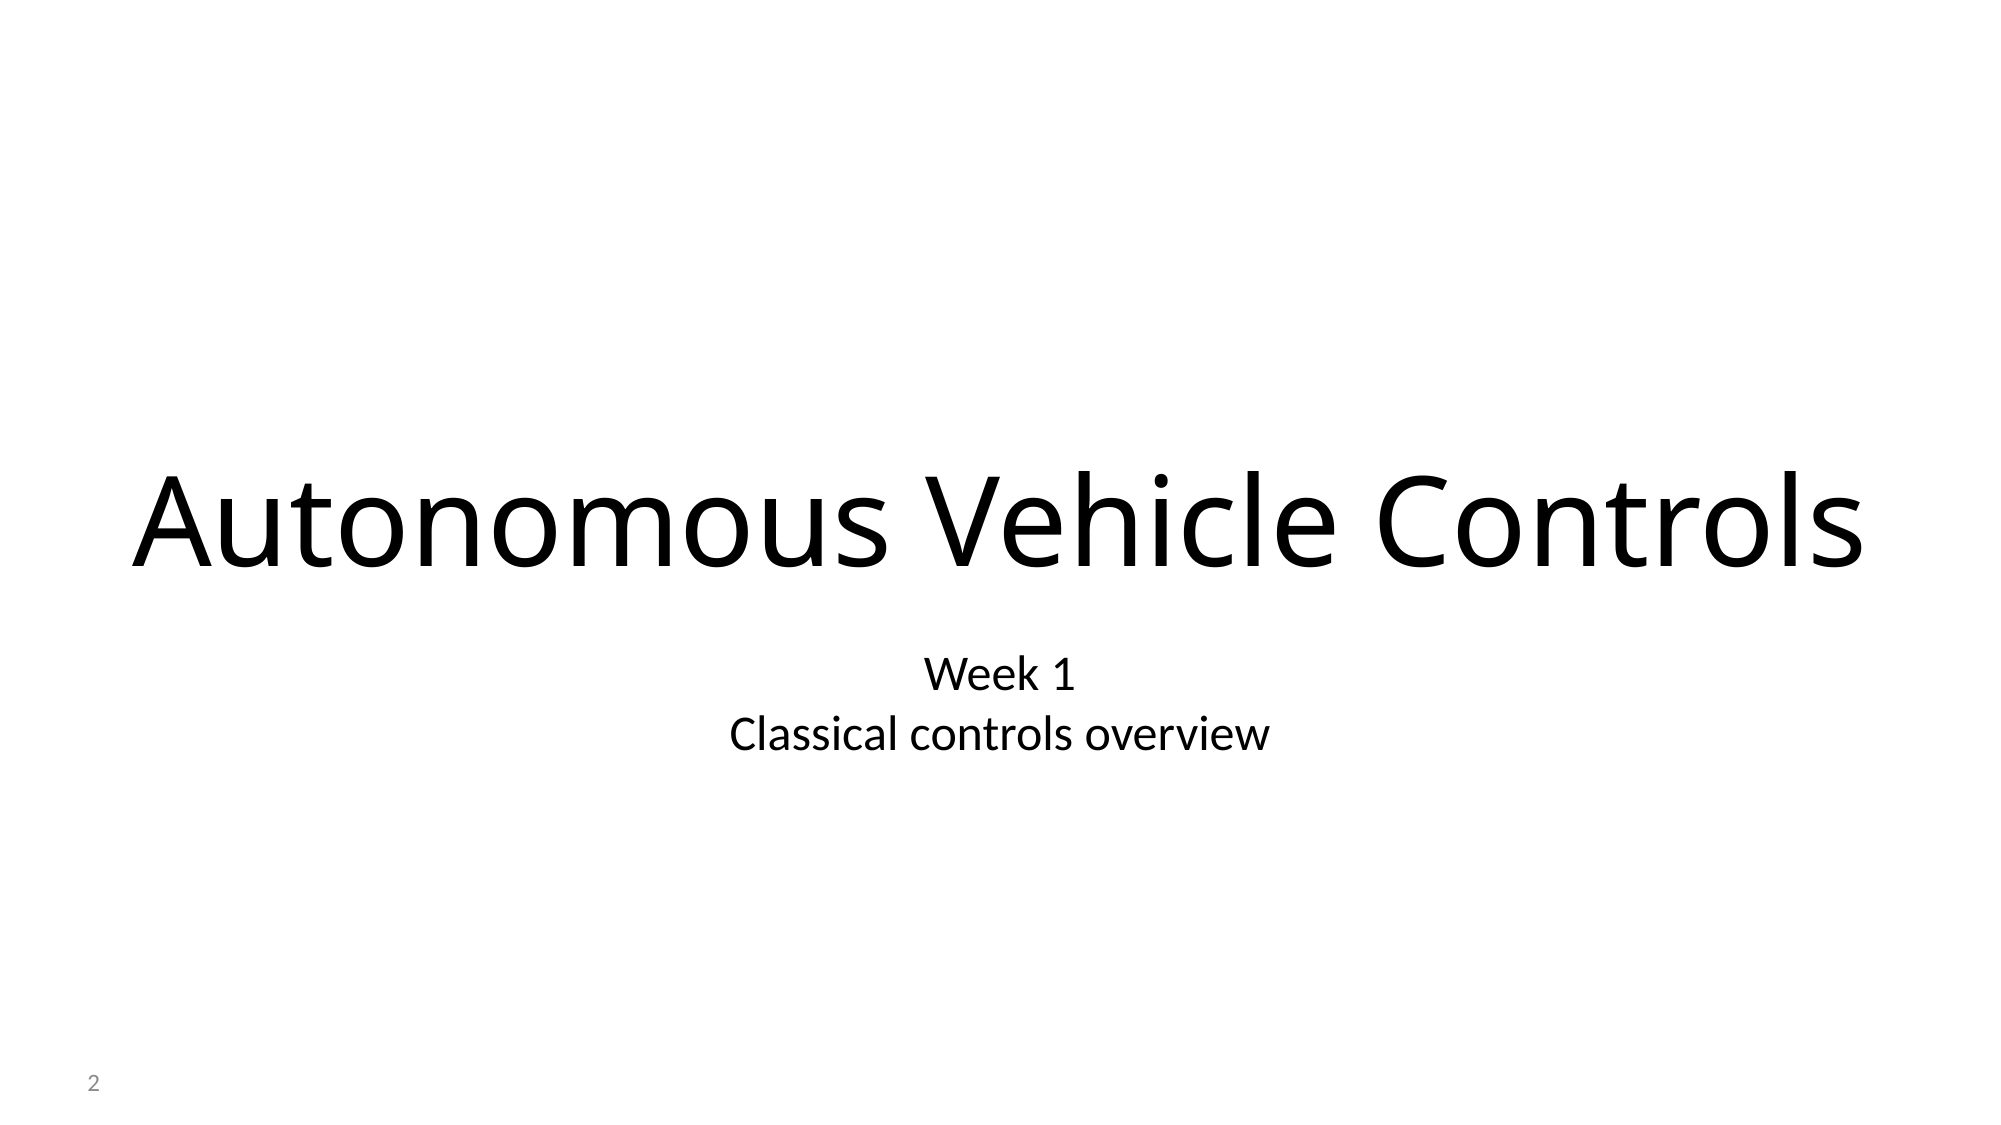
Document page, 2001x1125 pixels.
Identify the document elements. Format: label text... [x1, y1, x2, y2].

title Autonomous Vehicle Controls [68, 162, 1932, 612]
subtitle Week 1 Classical controls overview [68, 619, 1932, 956]
slide_number 2 [0, 1038, 120, 1125]
